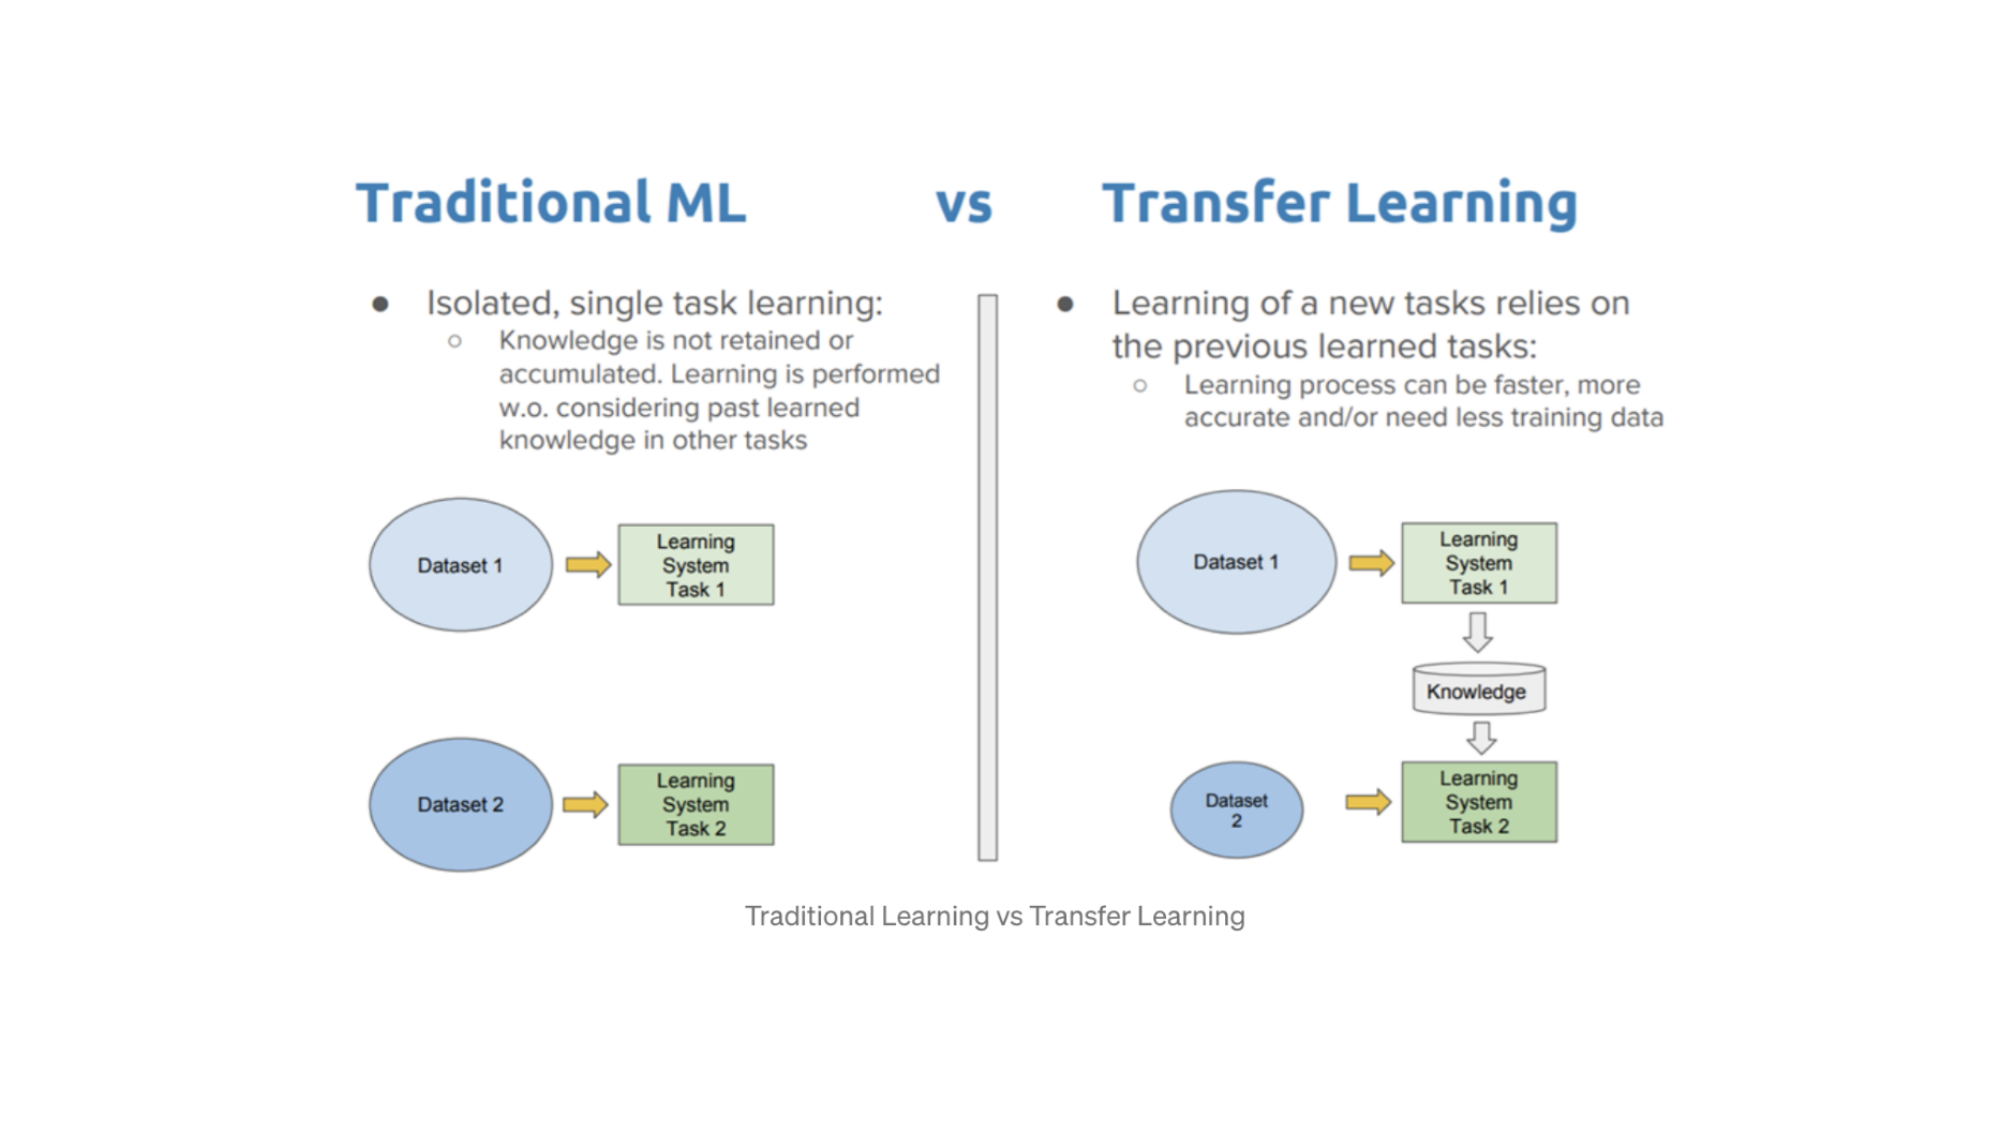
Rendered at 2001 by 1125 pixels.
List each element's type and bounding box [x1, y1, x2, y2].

picture [314, 159, 1686, 966]
